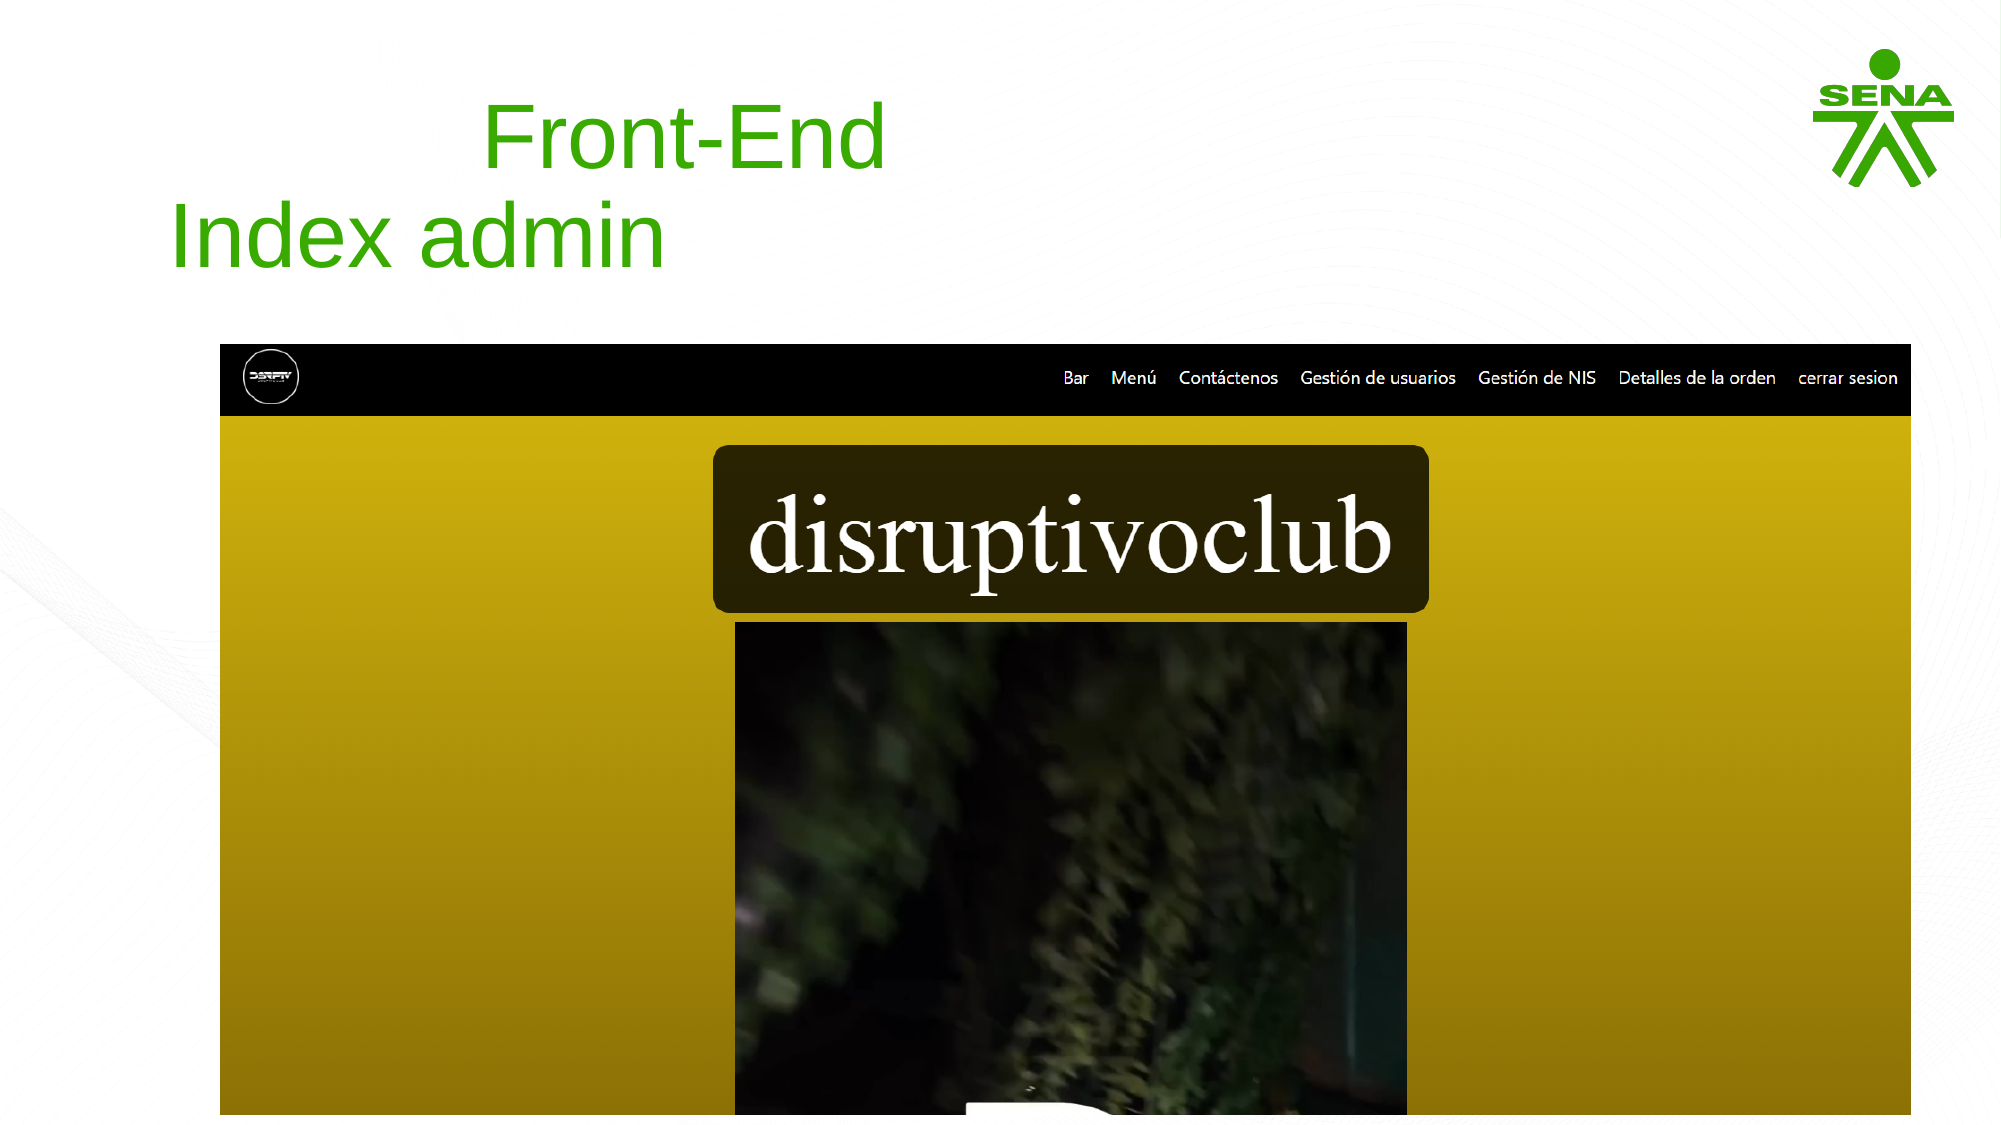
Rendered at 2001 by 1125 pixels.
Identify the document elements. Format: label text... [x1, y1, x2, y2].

text_box [115, 317, 260, 505]
text_box Front-End Index admin [153, 74, 1217, 302]
picture [0, 0, 2001, 1125]
